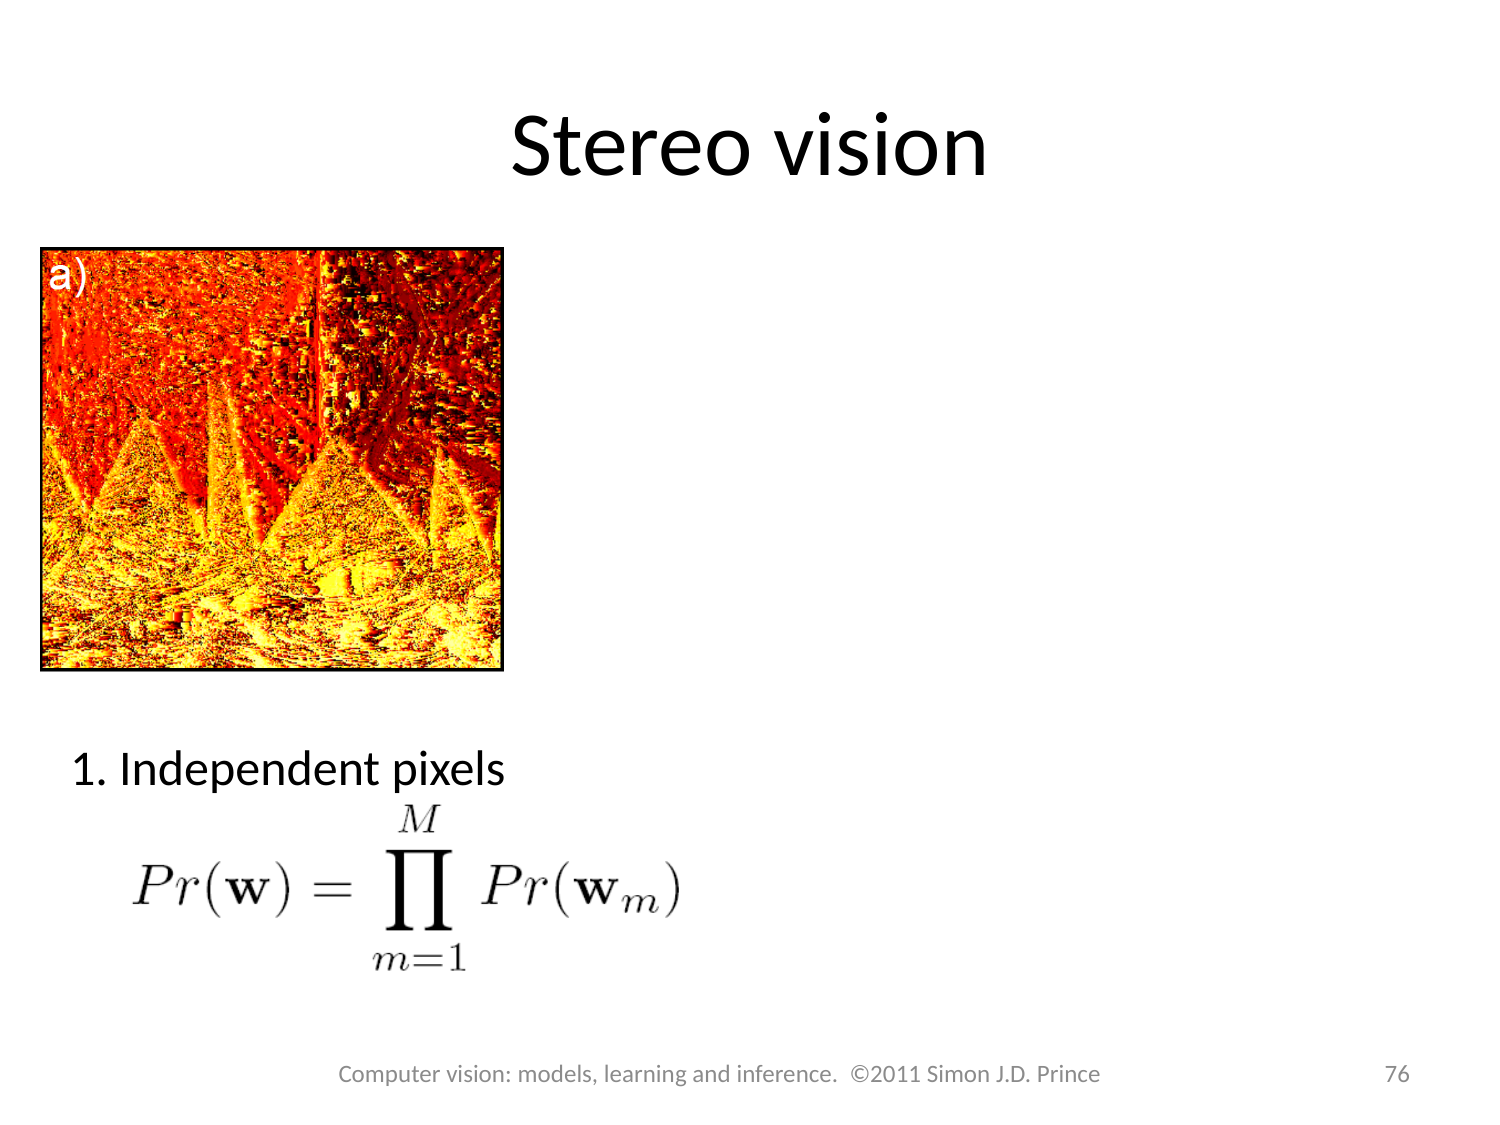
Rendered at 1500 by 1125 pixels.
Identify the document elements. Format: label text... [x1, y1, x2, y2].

picture [17, 237, 522, 681]
footer Computer vision: models, learning and inference. ©2011 Simon J.D. Prince [301, 1042, 1140, 1103]
title Stereo vision [75, 45, 1425, 233]
text_box 1. Independent pixels [55, 727, 521, 803]
slide_number 76 [1140, 1042, 1425, 1103]
picture [128, 796, 684, 982]
